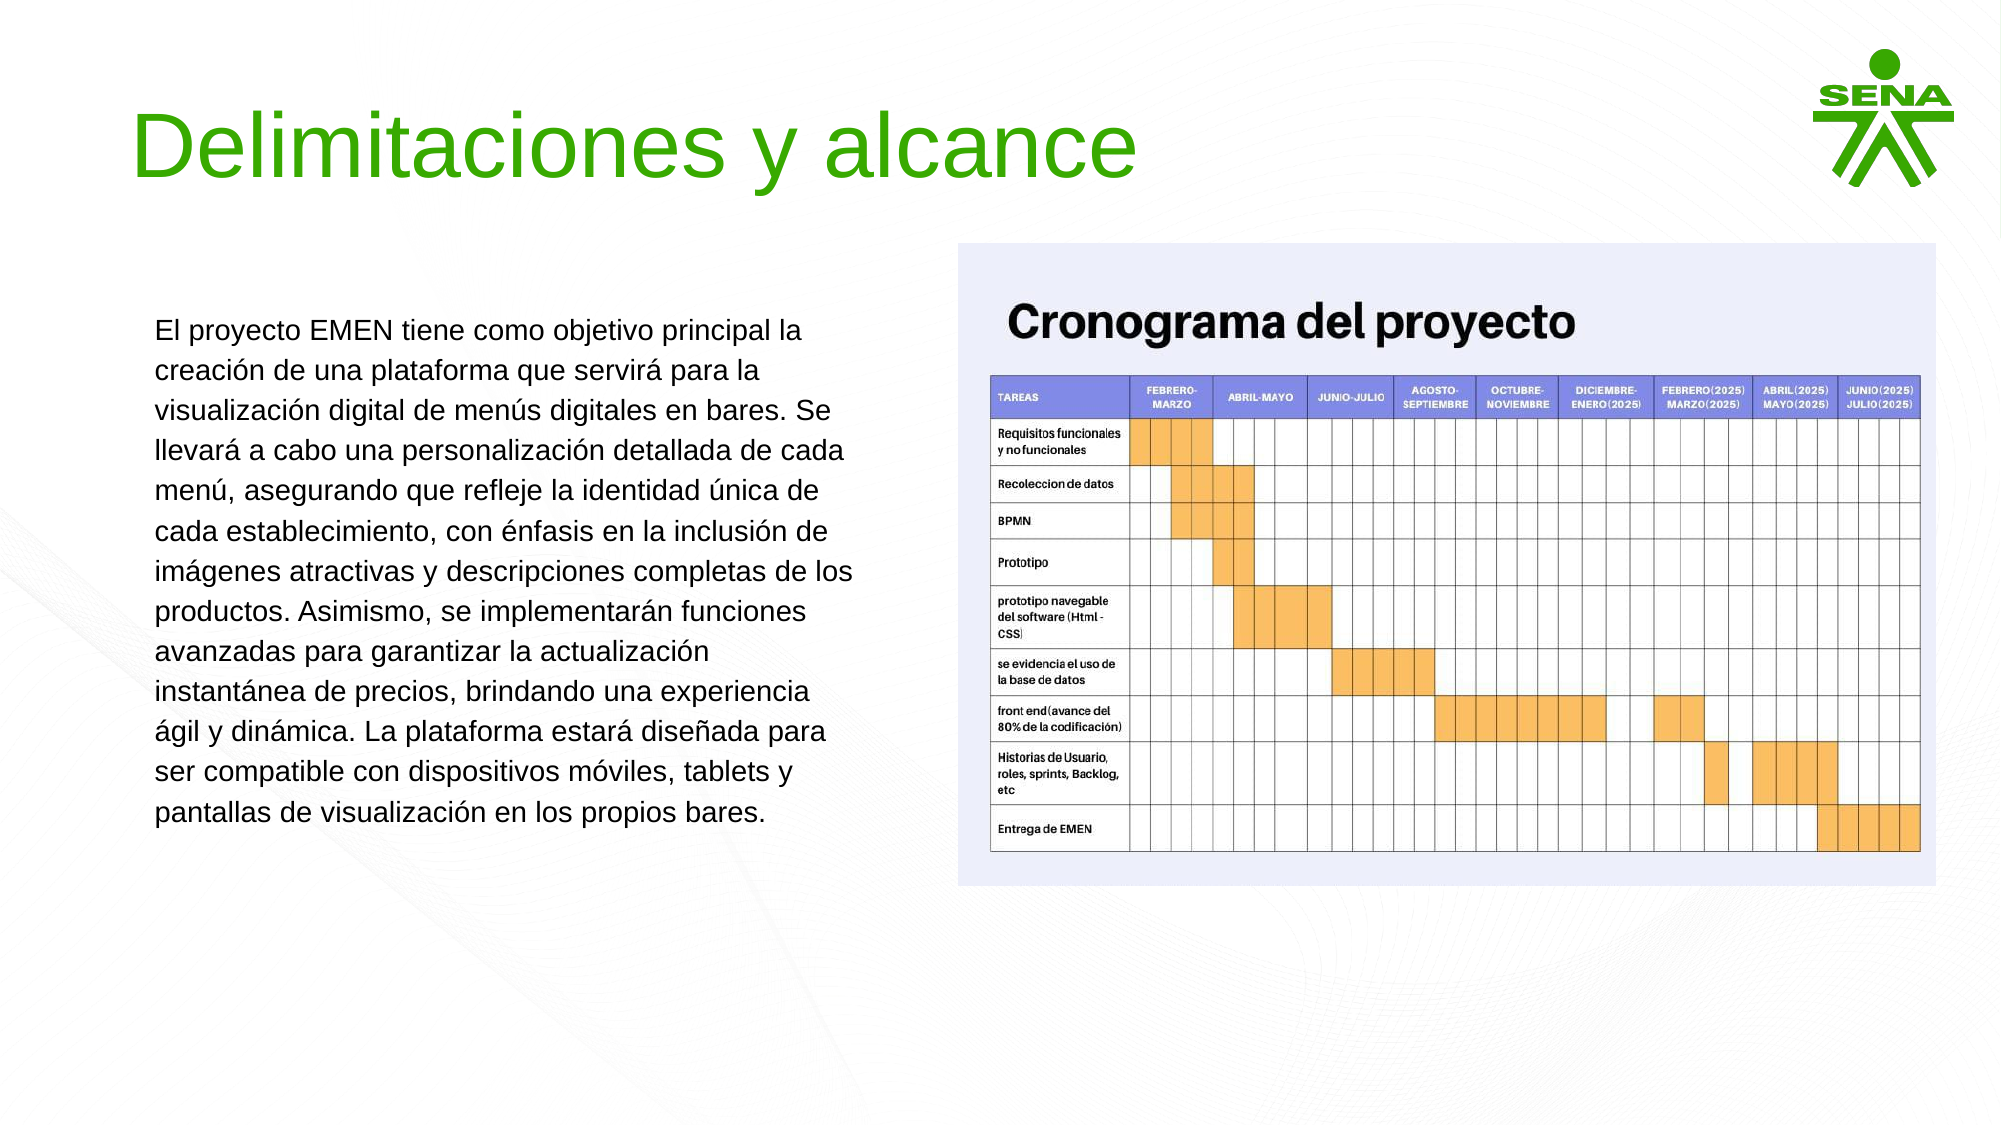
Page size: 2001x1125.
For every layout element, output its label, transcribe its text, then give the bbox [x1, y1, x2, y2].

text_box El proyecto EMEN tiene como objetivo principal la creación de una plataforma que servirá para la visualización digital de menús digitales en bares. Se llevará a cabo una personalización detallada de cada menú, asegurando que refleje la identidad única de cada establecimiento, con énfasis en la inclusión de imágenes atractivas y descripciones completas de los productos. Asimismo, se implementarán funciones avanzadas para garantizar la actualización instantánea de precios, brindando una experiencia ágil y dinámica. La plataforma estará diseñada para ser compatible con dispositivos móviles, tablets y pantallas de visualización en los propios bares. [139, 290, 872, 900]
picture [0, 0, 2001, 1125]
text_box Delimitaciones y alcance [115, 83, 1179, 213]
